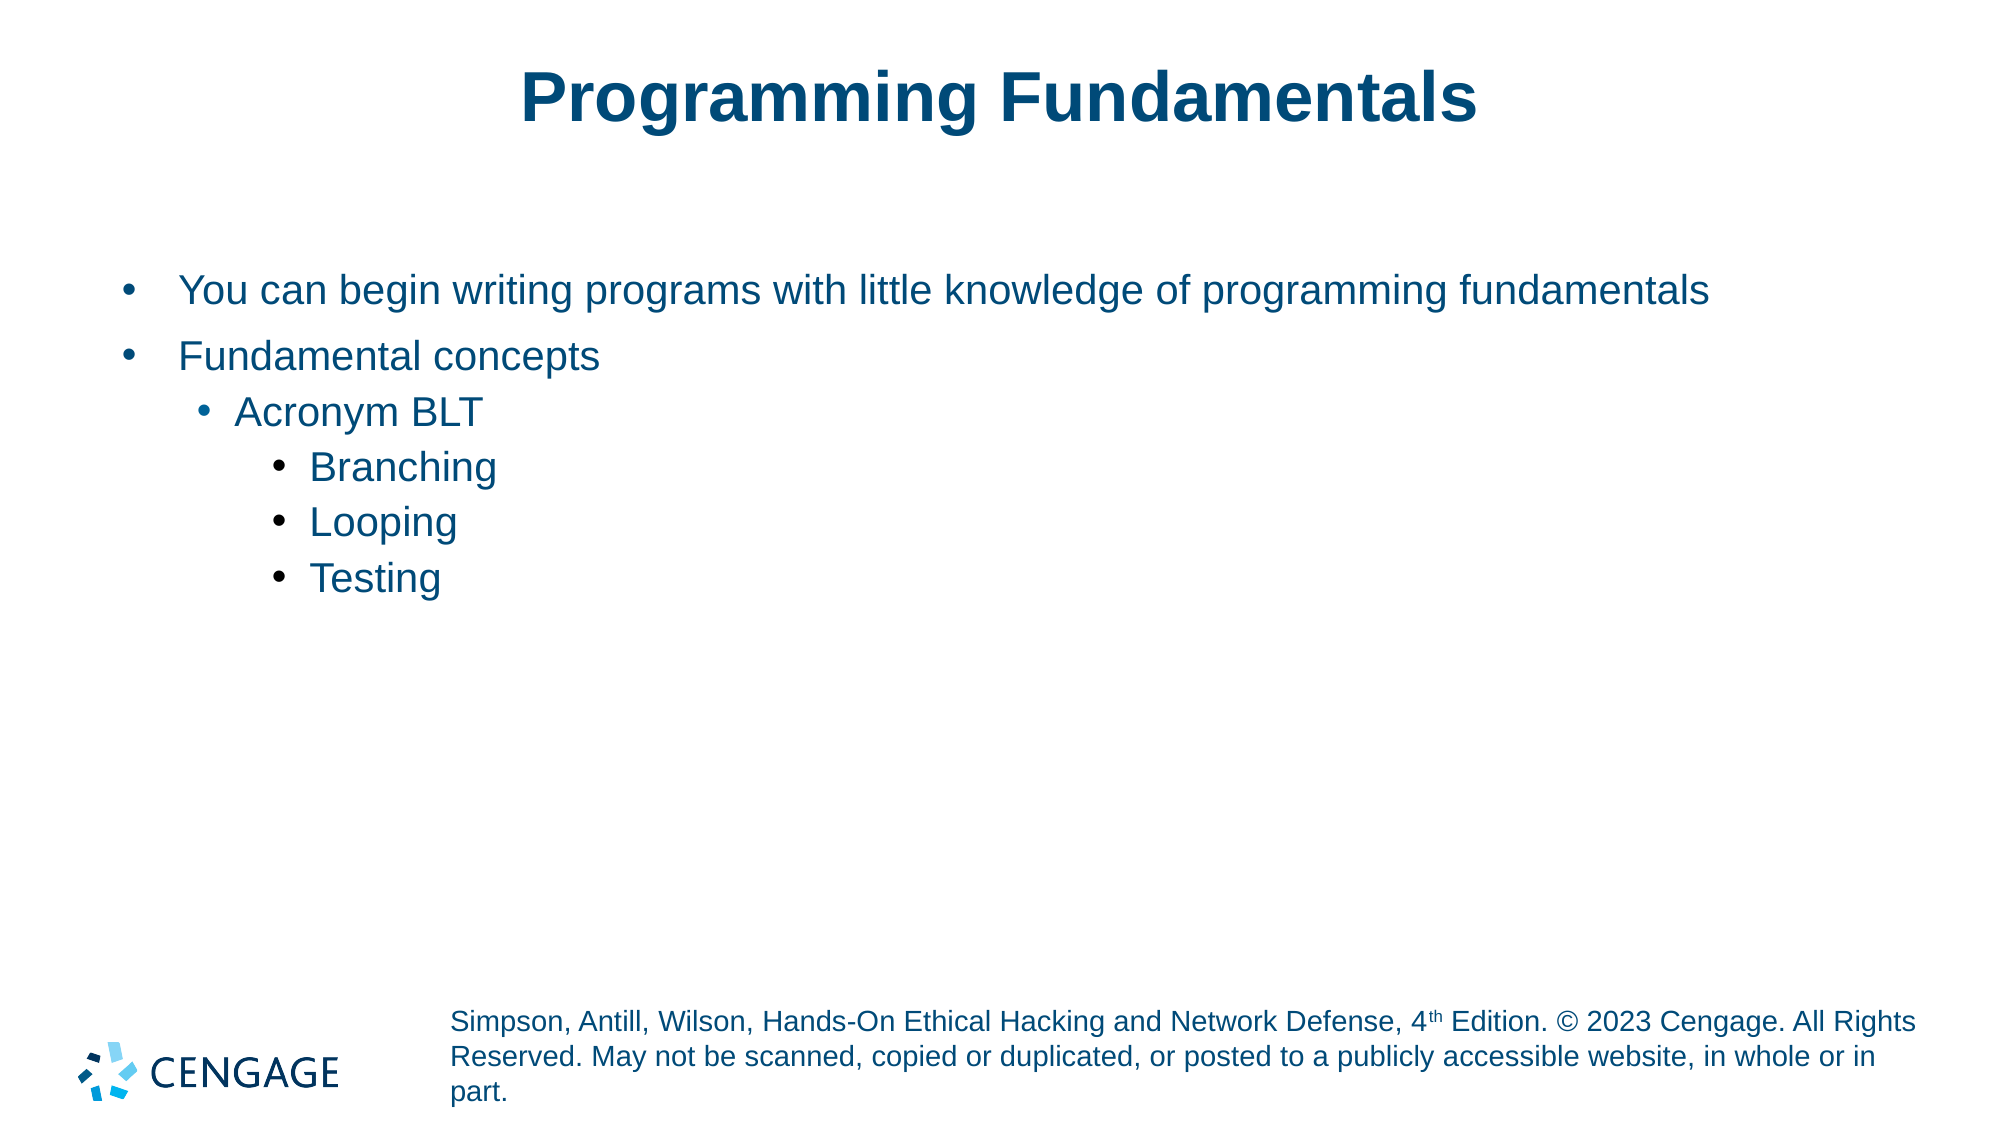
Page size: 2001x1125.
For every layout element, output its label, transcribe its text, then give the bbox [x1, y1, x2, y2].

title Programming Fundamentals [137, 59, 1863, 171]
picture [78, 1042, 338, 1101]
list You can begin writing programs with little knowledge of programming fundamentals Fundamental concepts Acronym BLT Branching Looping Testing [121, 268, 1880, 990]
